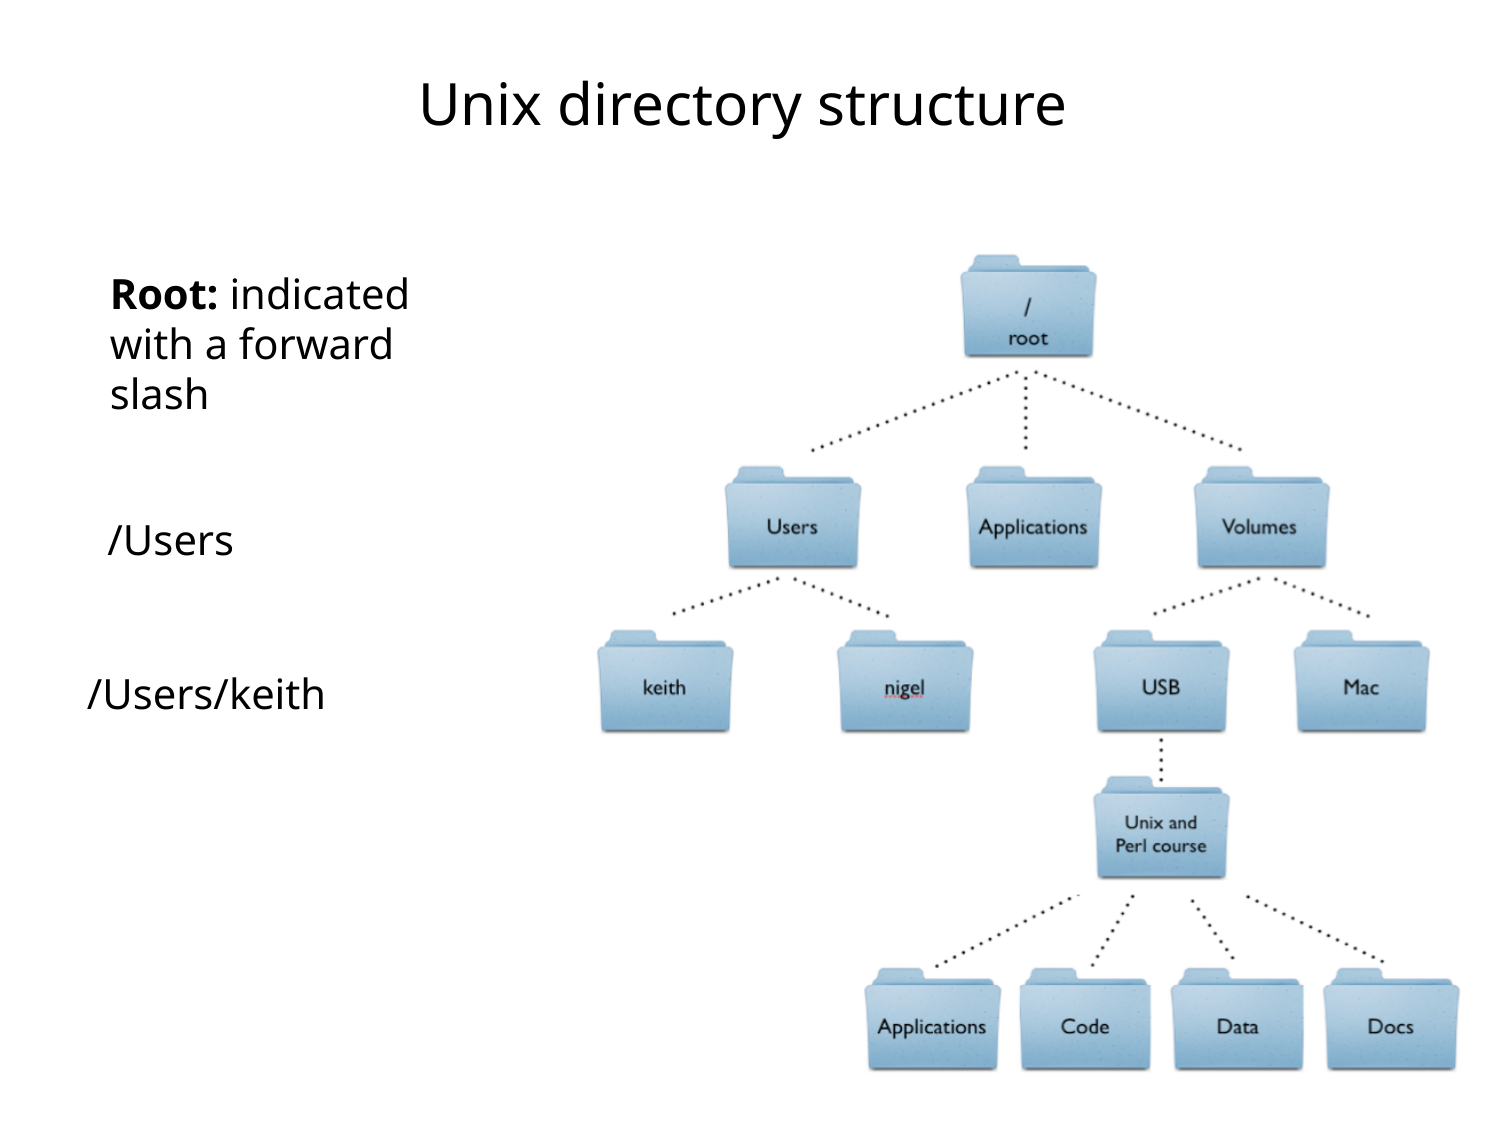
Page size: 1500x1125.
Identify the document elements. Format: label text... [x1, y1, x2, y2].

picture [514, 232, 1484, 1079]
text_box Root: indicated with a forward slash [95, 260, 474, 426]
text_box /Users [92, 506, 249, 572]
text_box /Users/keith [72, 660, 342, 726]
text_box Unix directory structure [403, 59, 1083, 145]
